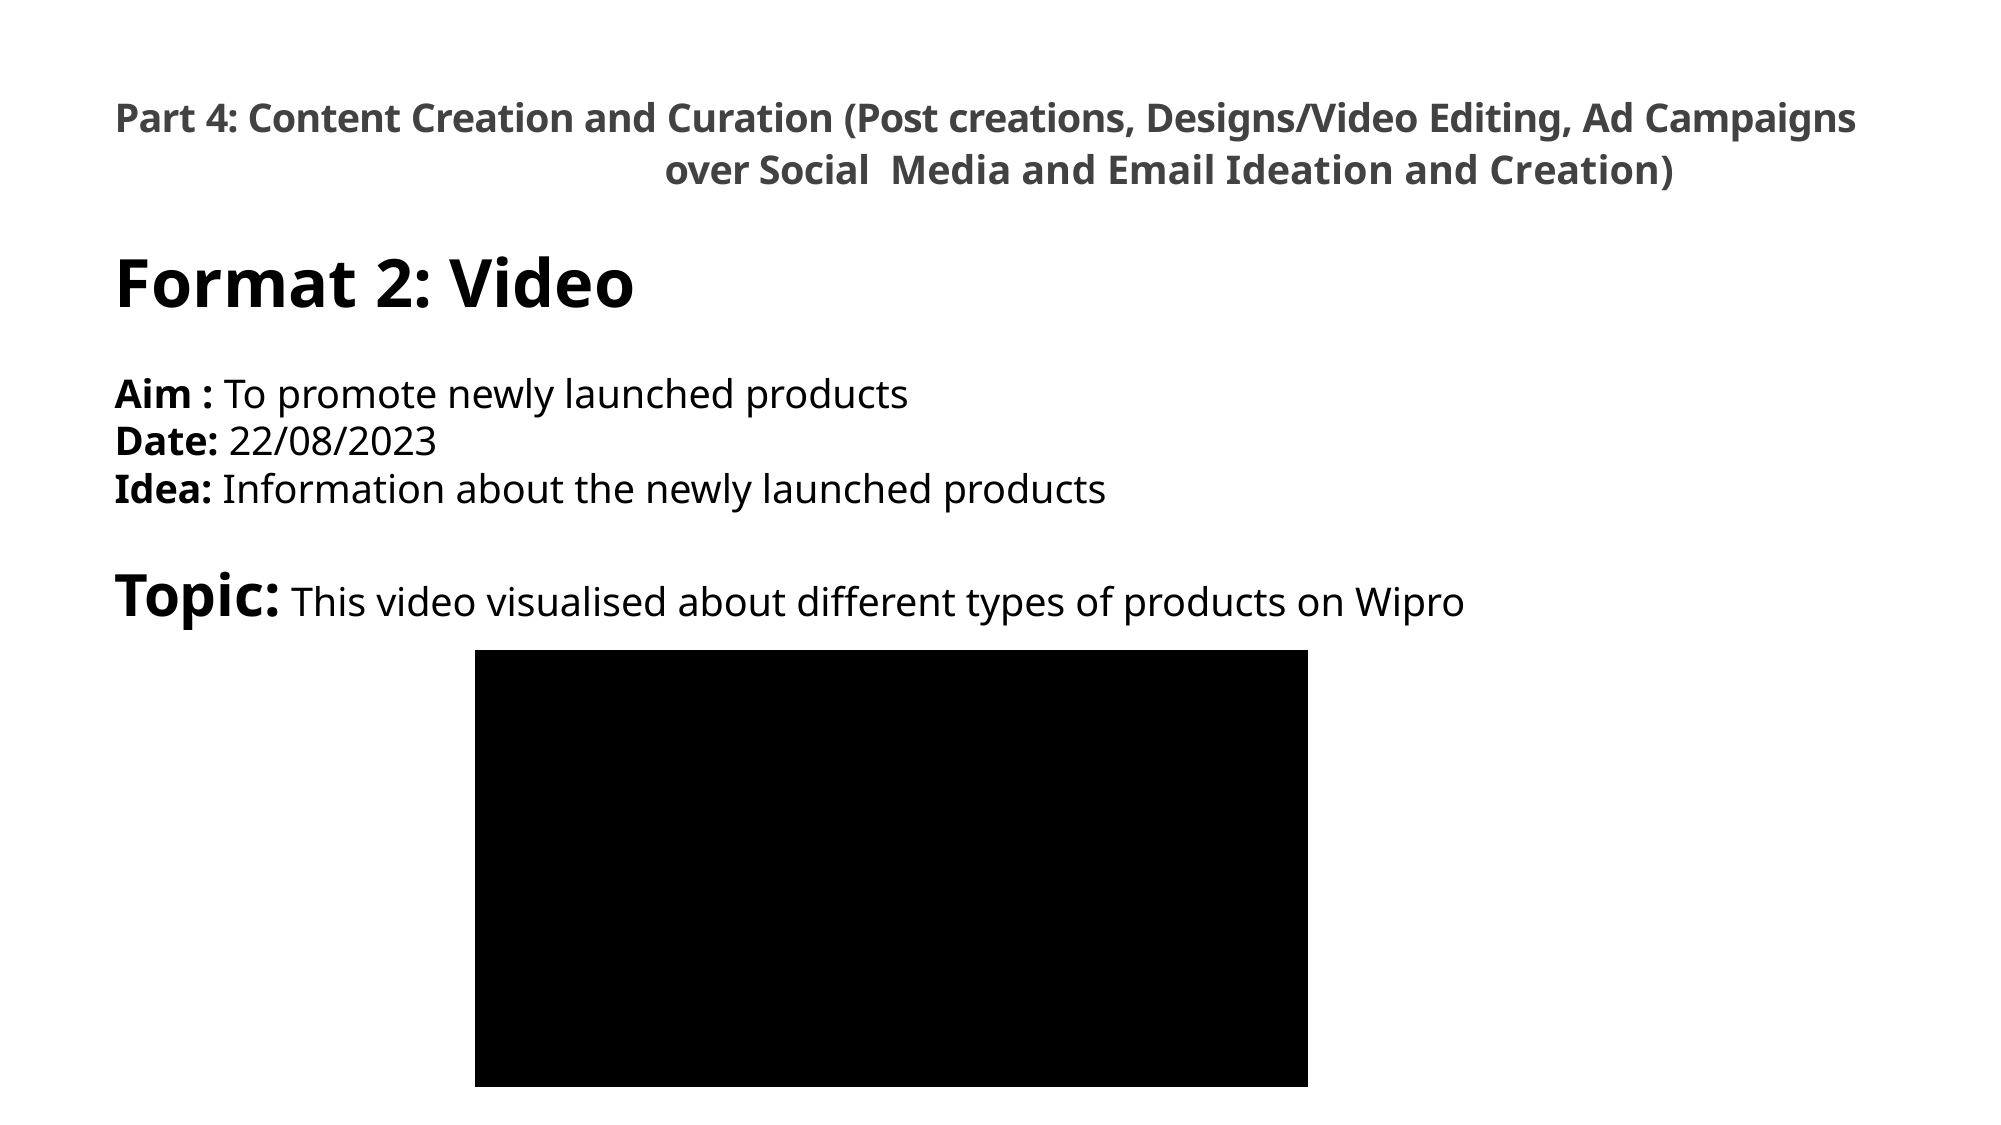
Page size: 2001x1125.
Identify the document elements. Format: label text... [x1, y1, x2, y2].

text_box Format 2: Video Aim : To promote newly launched products Date: 22/08/2023 Idea: Information about the newly launched products Topic: This video visualised about different types of products on Wipro [112, 195, 1888, 629]
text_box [474, 649, 1309, 1088]
title Part 4: Content Creation and Curation (Post creations, Designs/Video Editing, Ad Campaigns over Social Media and Email Ideation and Creation) [112, 87, 1888, 195]
